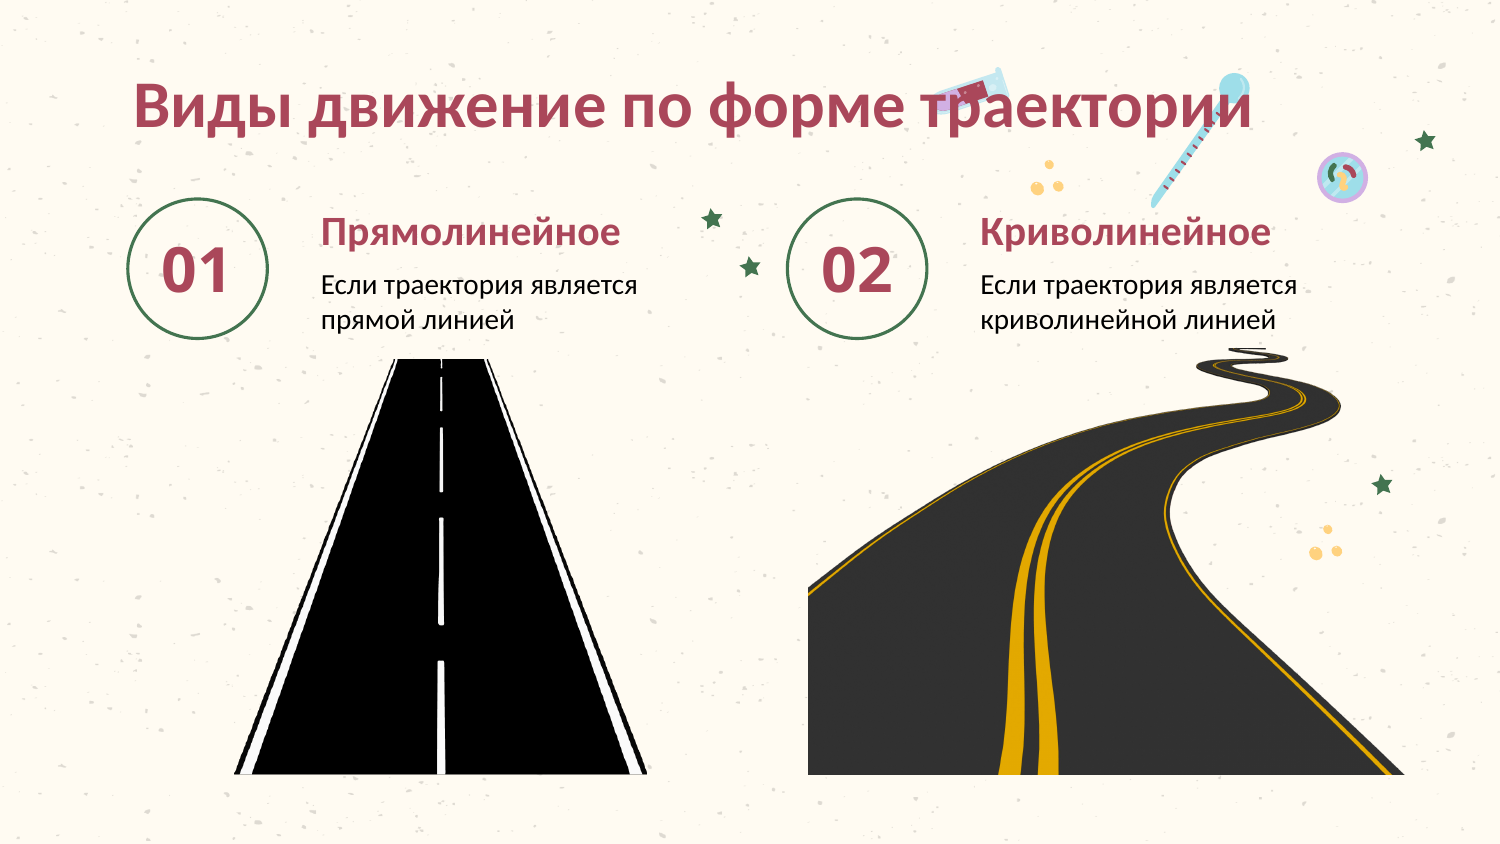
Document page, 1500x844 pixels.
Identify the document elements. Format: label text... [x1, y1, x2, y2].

text_box [154, 198, 241, 214]
subtitle Если траектория является прямой линией [305, 250, 729, 349]
picture [234, 359, 647, 776]
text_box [925, 66, 1011, 115]
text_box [1150, 72, 1253, 209]
title 01 [111, 214, 284, 323]
title Криволинейное [965, 188, 1389, 250]
text_box [153, 323, 242, 339]
text_box [813, 323, 901, 339]
picture [808, 348, 1406, 776]
text_box [813, 198, 901, 214]
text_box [1027, 159, 1067, 196]
title 02 [771, 214, 943, 323]
title Прямолинейное [305, 188, 729, 250]
subtitle Если траектория является криволинейной линией [965, 250, 1389, 347]
title Виды движение по форме траектории [118, 46, 1382, 151]
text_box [1316, 151, 1369, 204]
